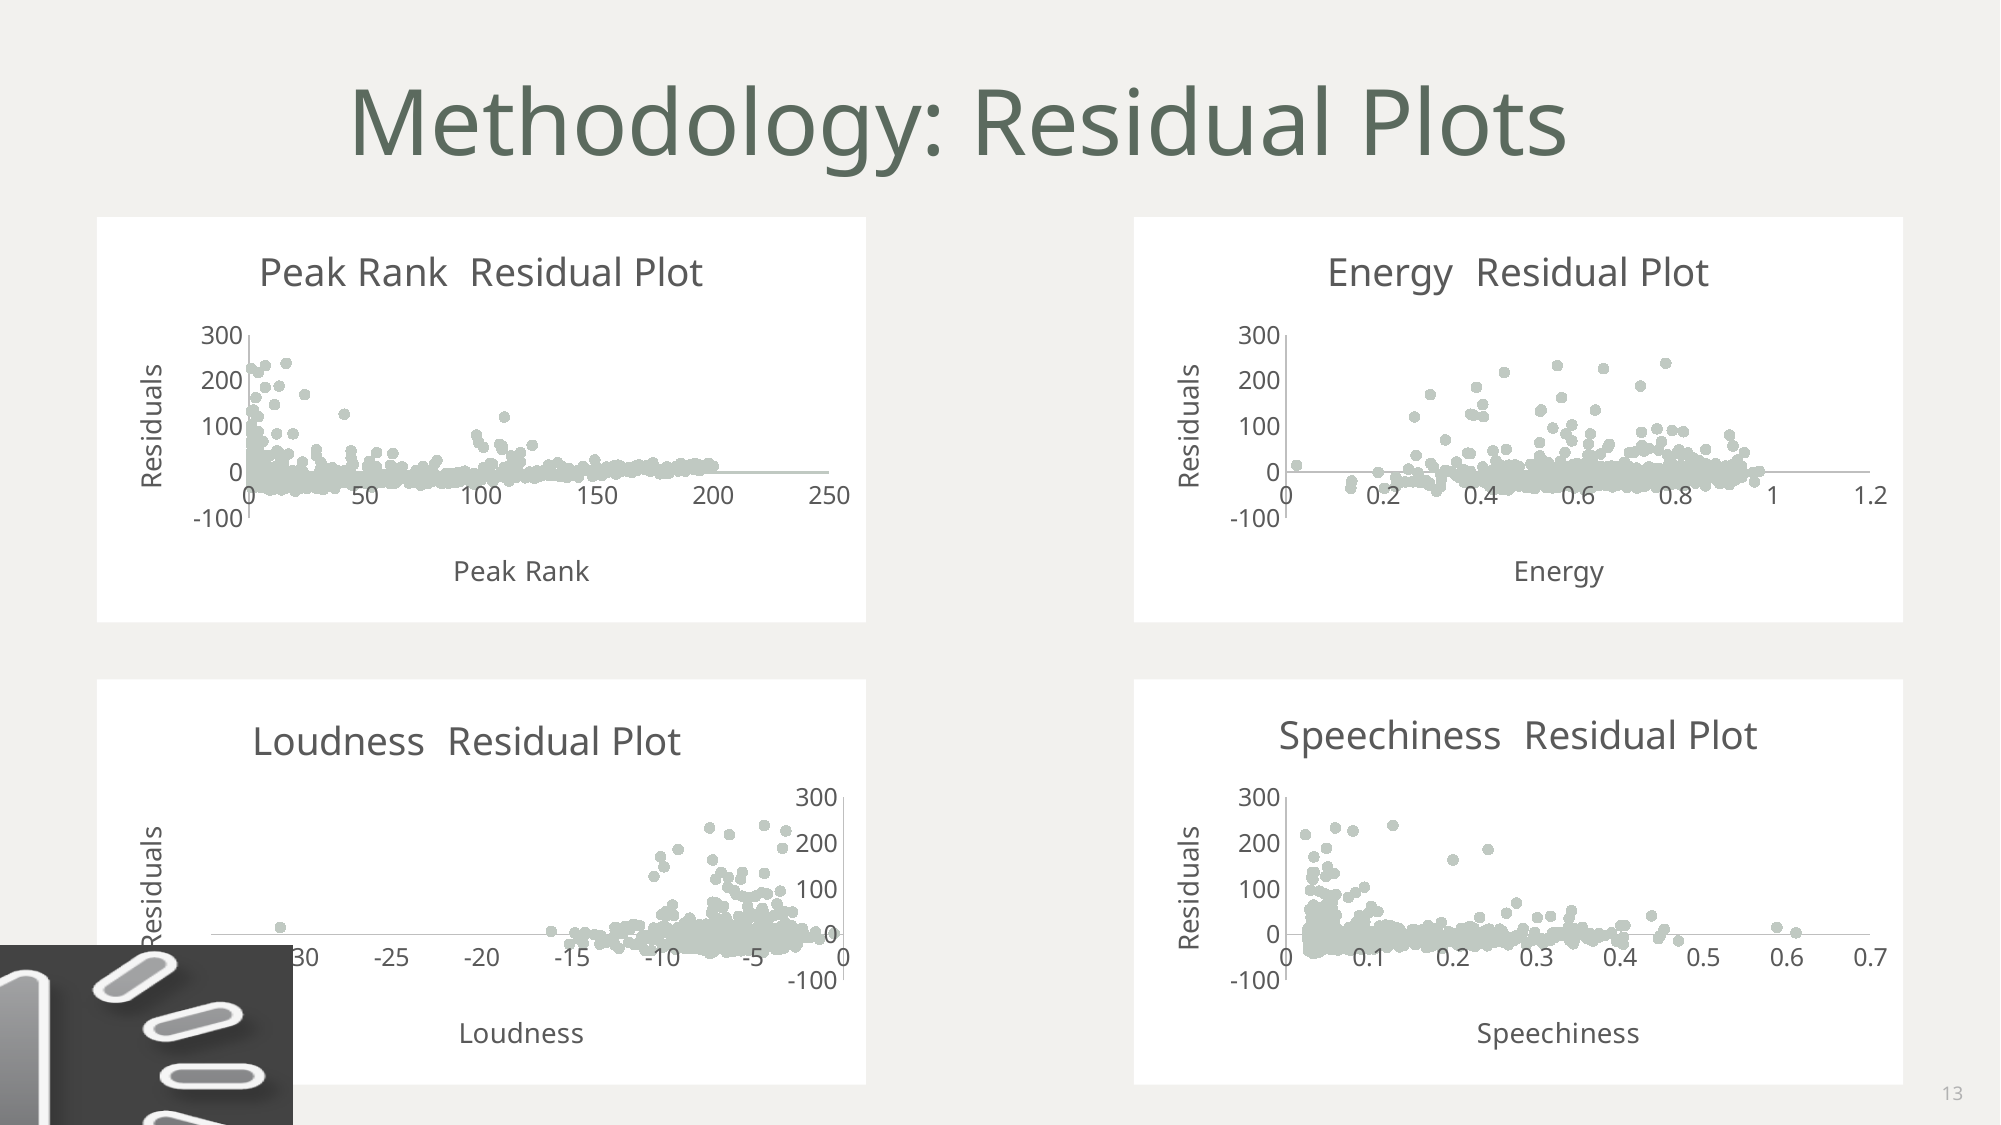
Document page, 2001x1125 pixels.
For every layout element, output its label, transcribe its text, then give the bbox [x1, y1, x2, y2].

chart [1133, 679, 1904, 1085]
picture [0, 944, 295, 1125]
slide_number 13 [1528, 1064, 1979, 1124]
chart [96, 216, 866, 623]
chart [1133, 216, 1904, 623]
title Methodology: Residual Plots [332, 12, 1670, 238]
chart [96, 679, 866, 1085]
